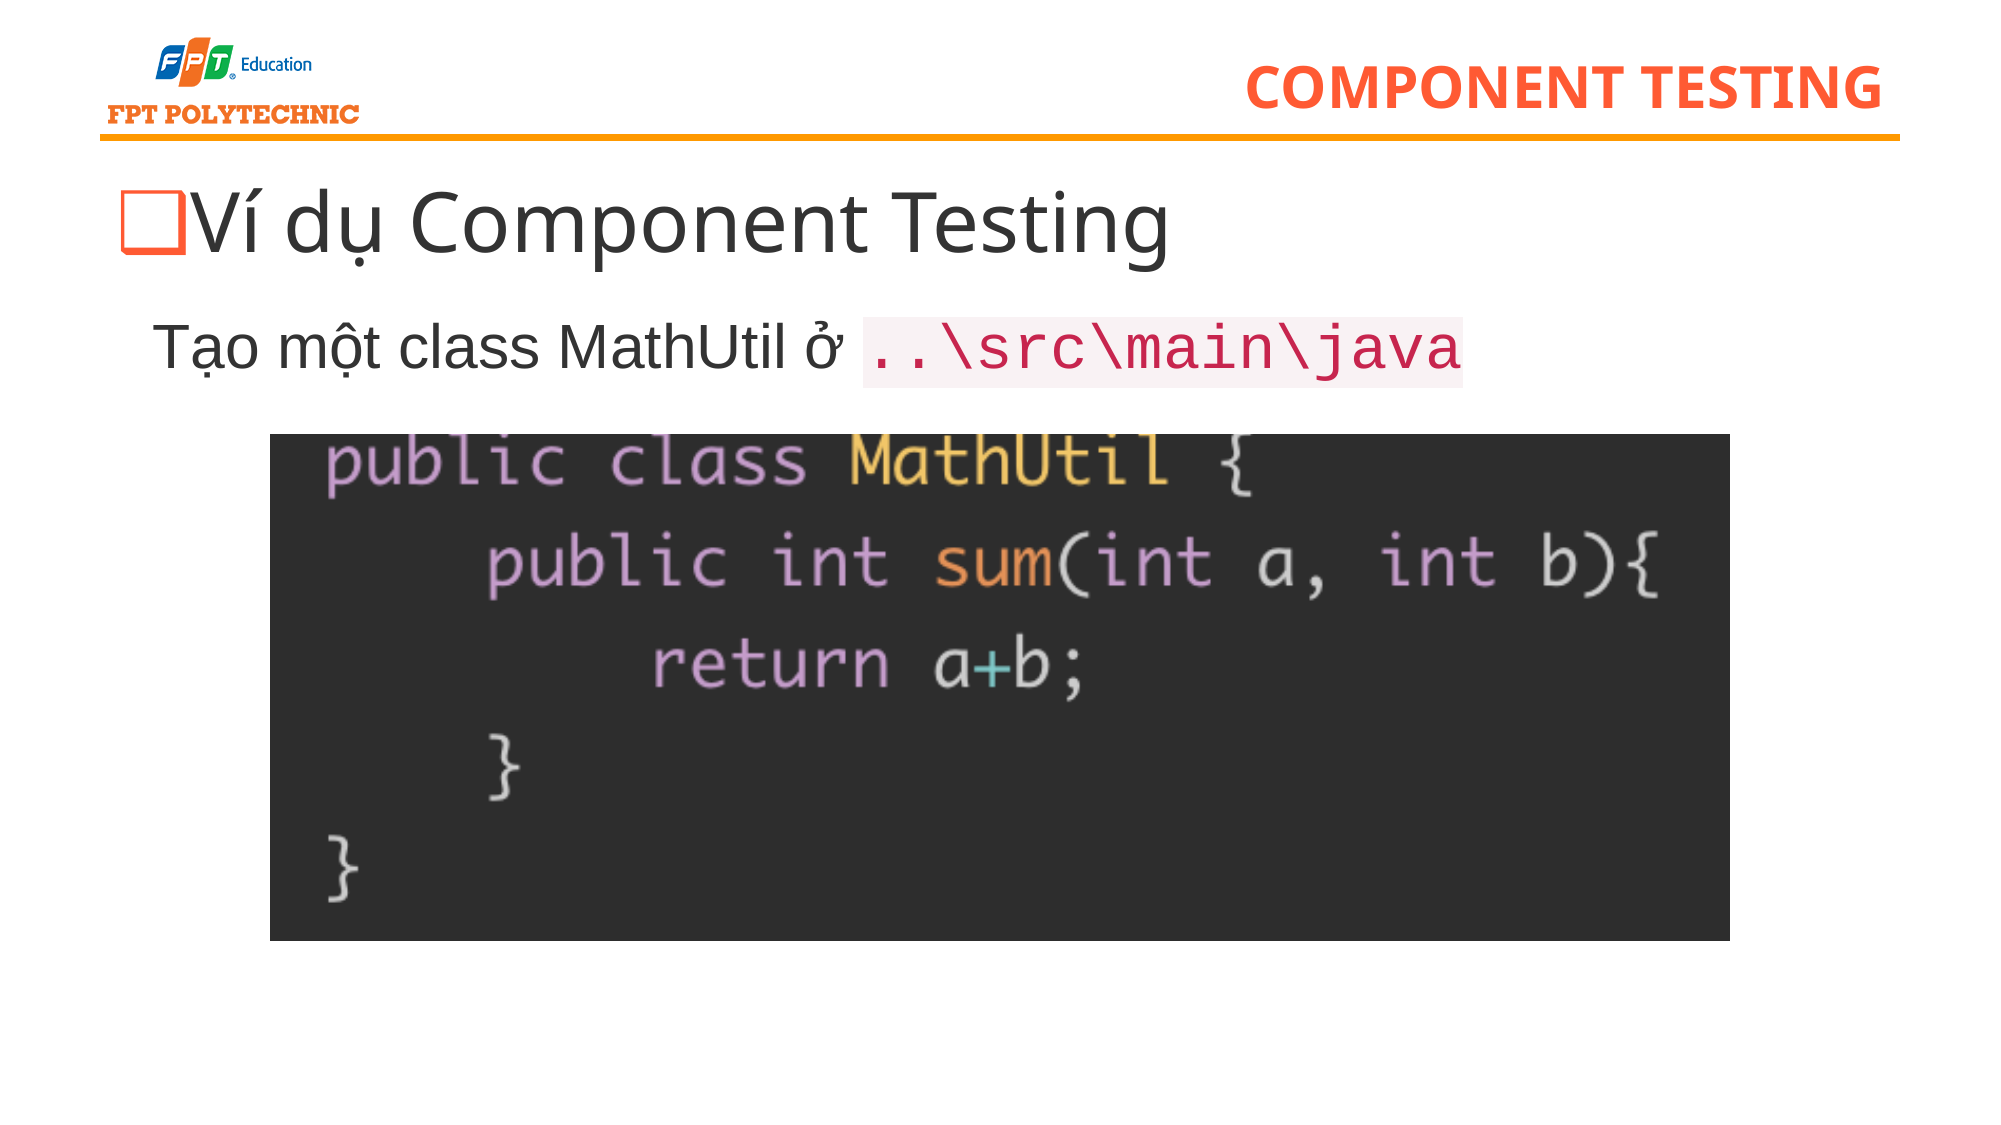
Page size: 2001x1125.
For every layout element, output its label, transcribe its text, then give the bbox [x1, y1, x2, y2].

title component testing [366, 45, 1900, 125]
text_box Tạo một class MathUtil ở ..\src\main\java [137, 298, 1991, 1114]
picture [99, 25, 367, 134]
text_box Ví dụ Component Testing [101, 153, 1900, 284]
picture [270, 434, 1730, 941]
picture [99, 135, 367, 143]
